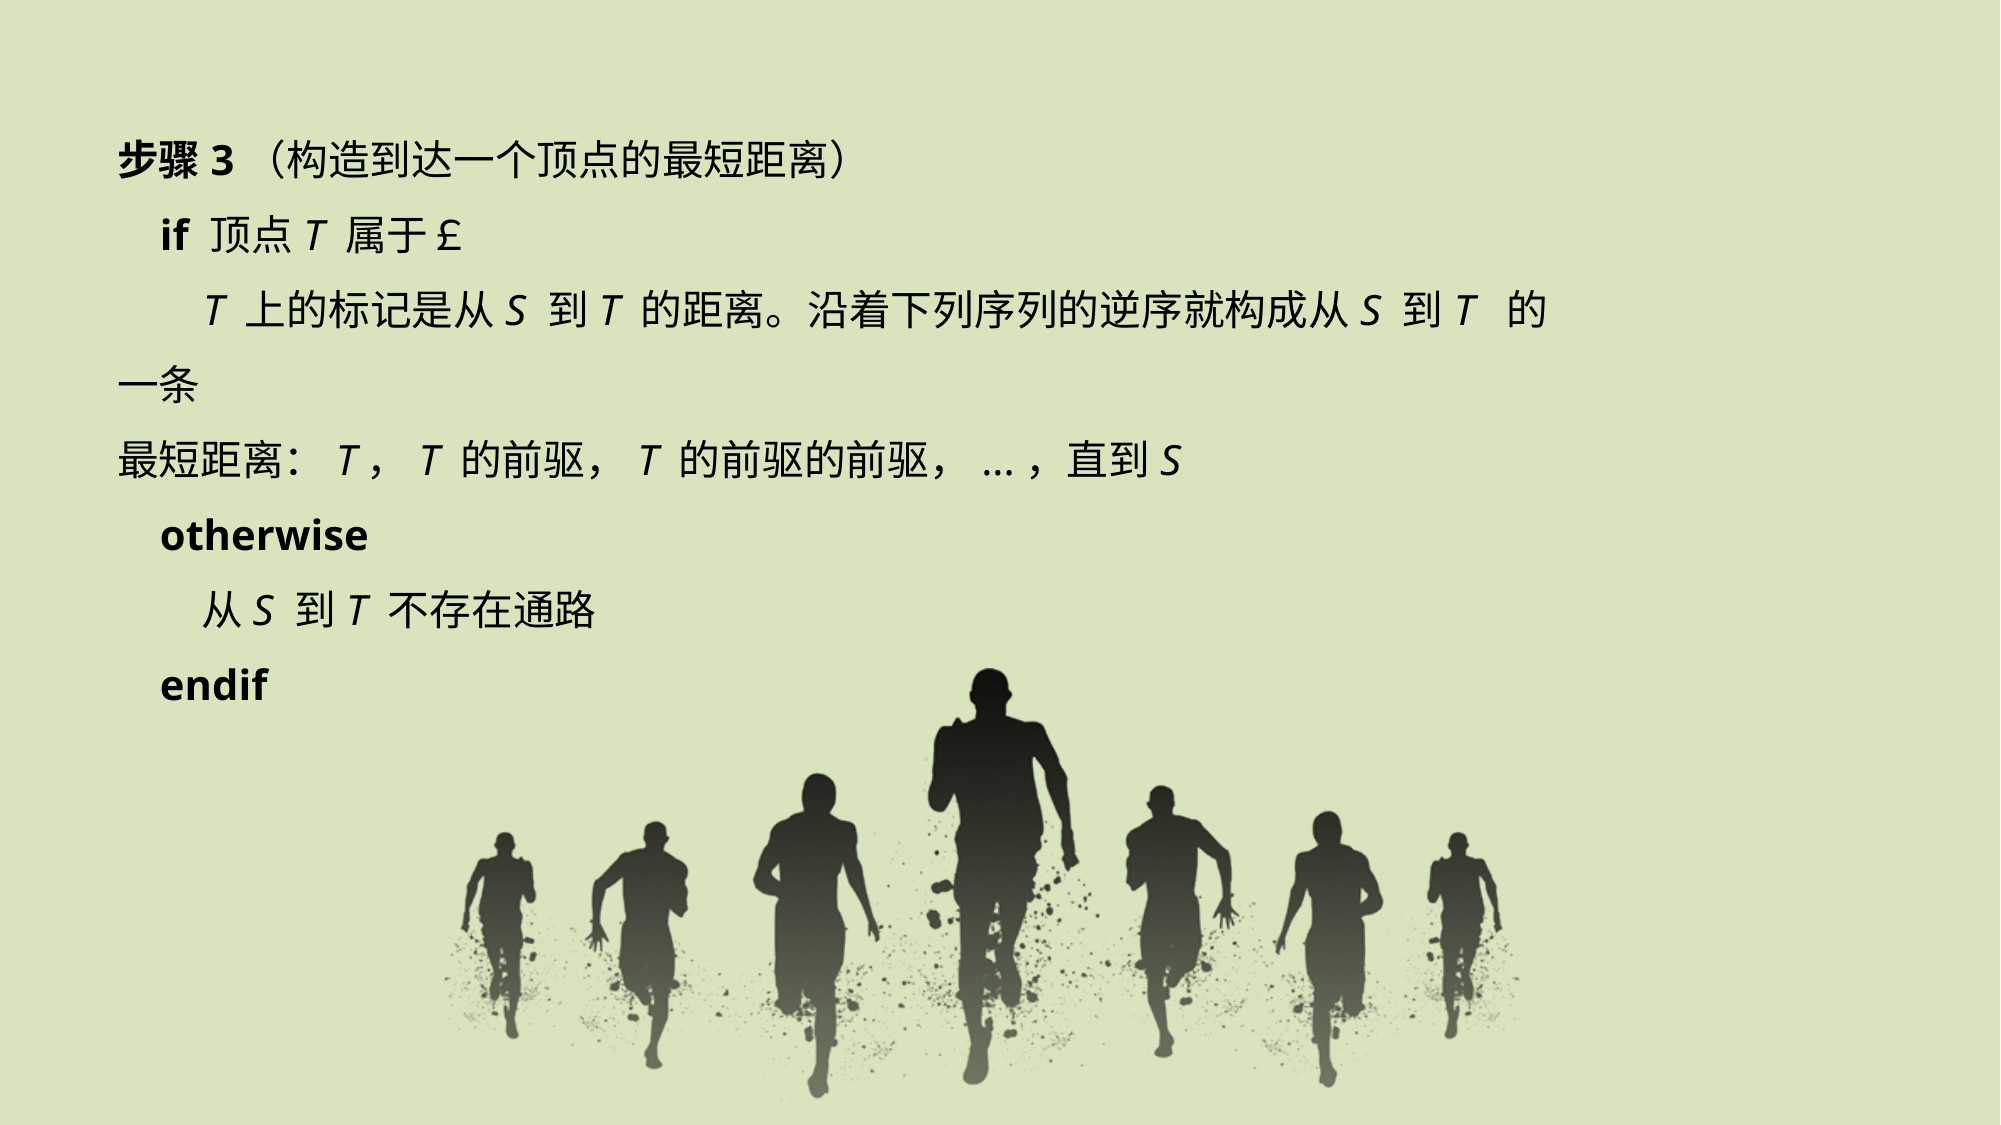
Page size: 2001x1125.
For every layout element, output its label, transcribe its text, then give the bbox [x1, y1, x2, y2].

list 步骤3（构造到达一个顶点的最短距离） if 顶点T 属于￡ T 上的标记是从S 到T 的距离。沿着下列序列的逆序就构成从S 到T 的一条 最短距离：T，T 的前驱，T 的前驱的前驱，...，直到S otherwise 从S 到T 不存在通路 endif [102, 101, 1603, 634]
picture [444, 668, 1520, 1101]
